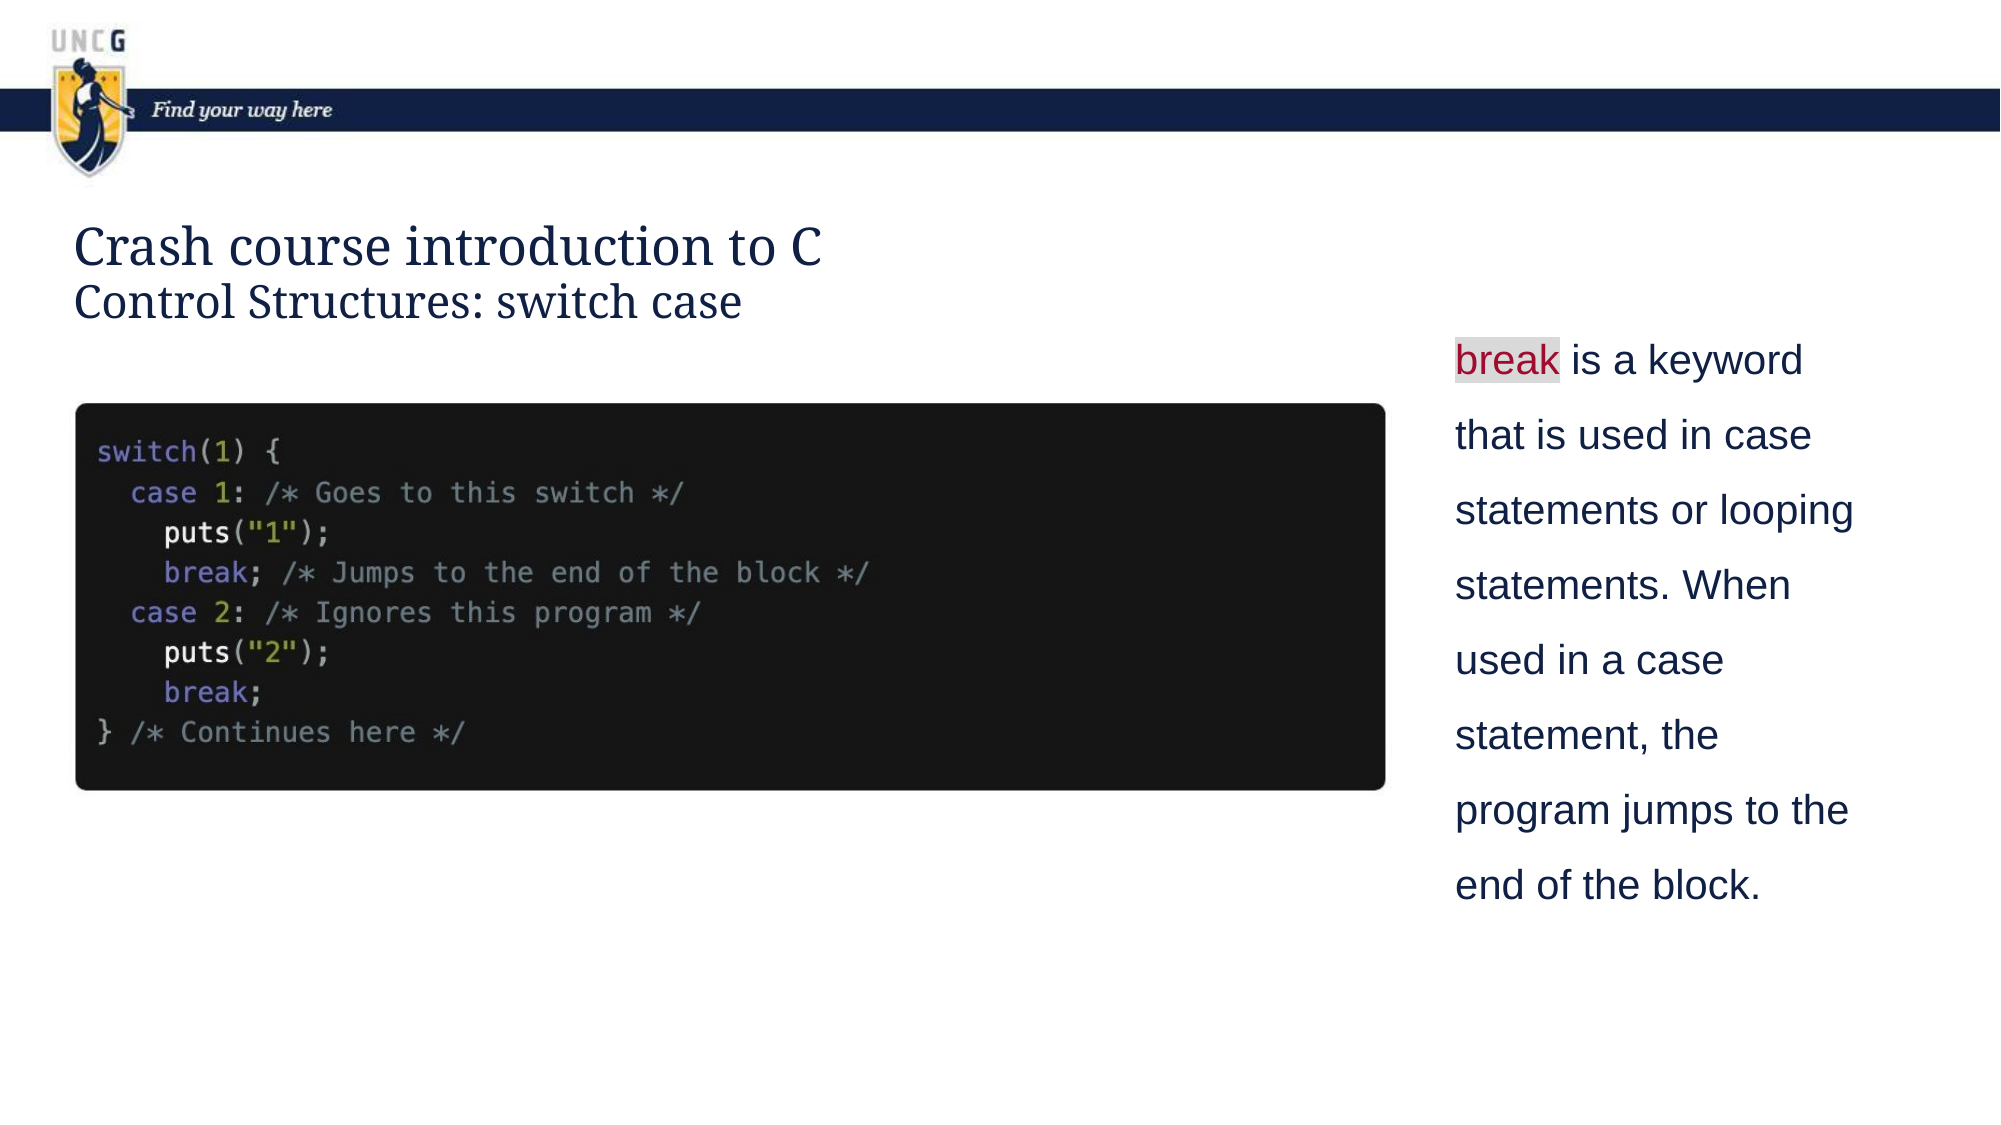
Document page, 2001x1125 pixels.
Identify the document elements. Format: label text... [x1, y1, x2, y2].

text_box break is a keyword that is used in case statements or looping statements. When used in a case statement, the program jumps to the end of the block. [1440, 292, 1881, 923]
picture [68, 400, 1394, 797]
title Crash course introduction to C Control Structures: switch case [67, 214, 1132, 399]
picture [0, 21, 2000, 188]
